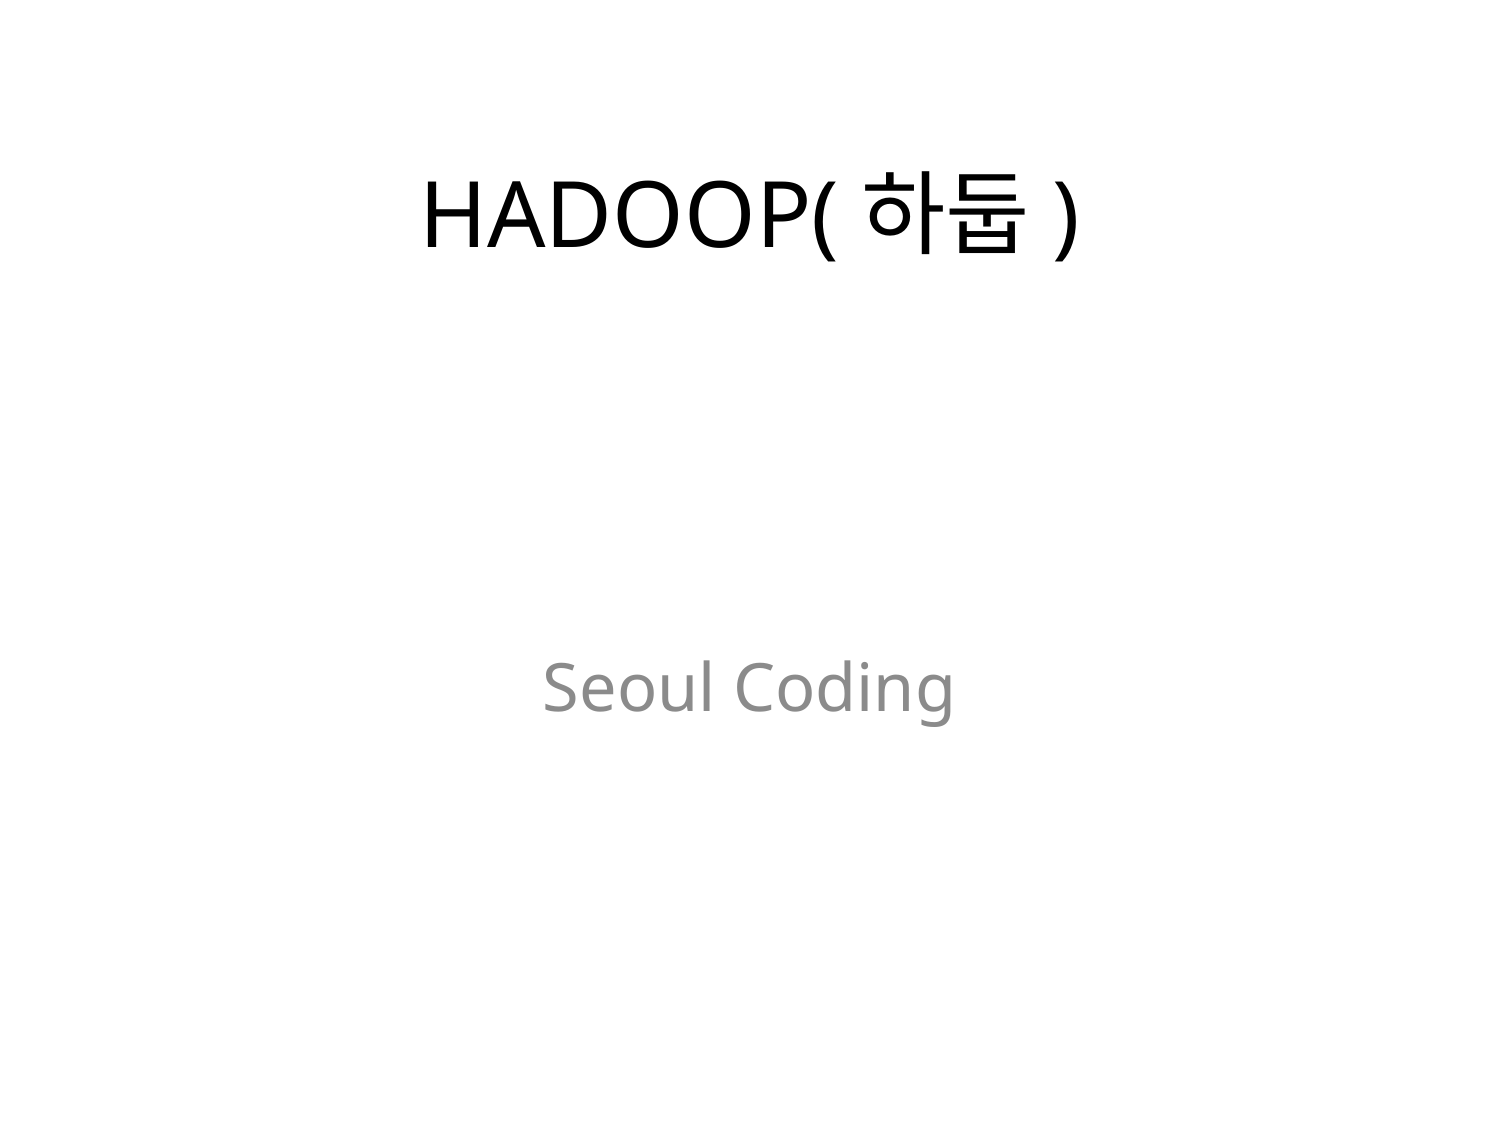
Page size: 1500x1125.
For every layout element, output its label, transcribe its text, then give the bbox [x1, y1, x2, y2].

title HADOOP(하둡) [112, 90, 1388, 332]
subtitle Seoul Coding [225, 637, 1275, 925]
